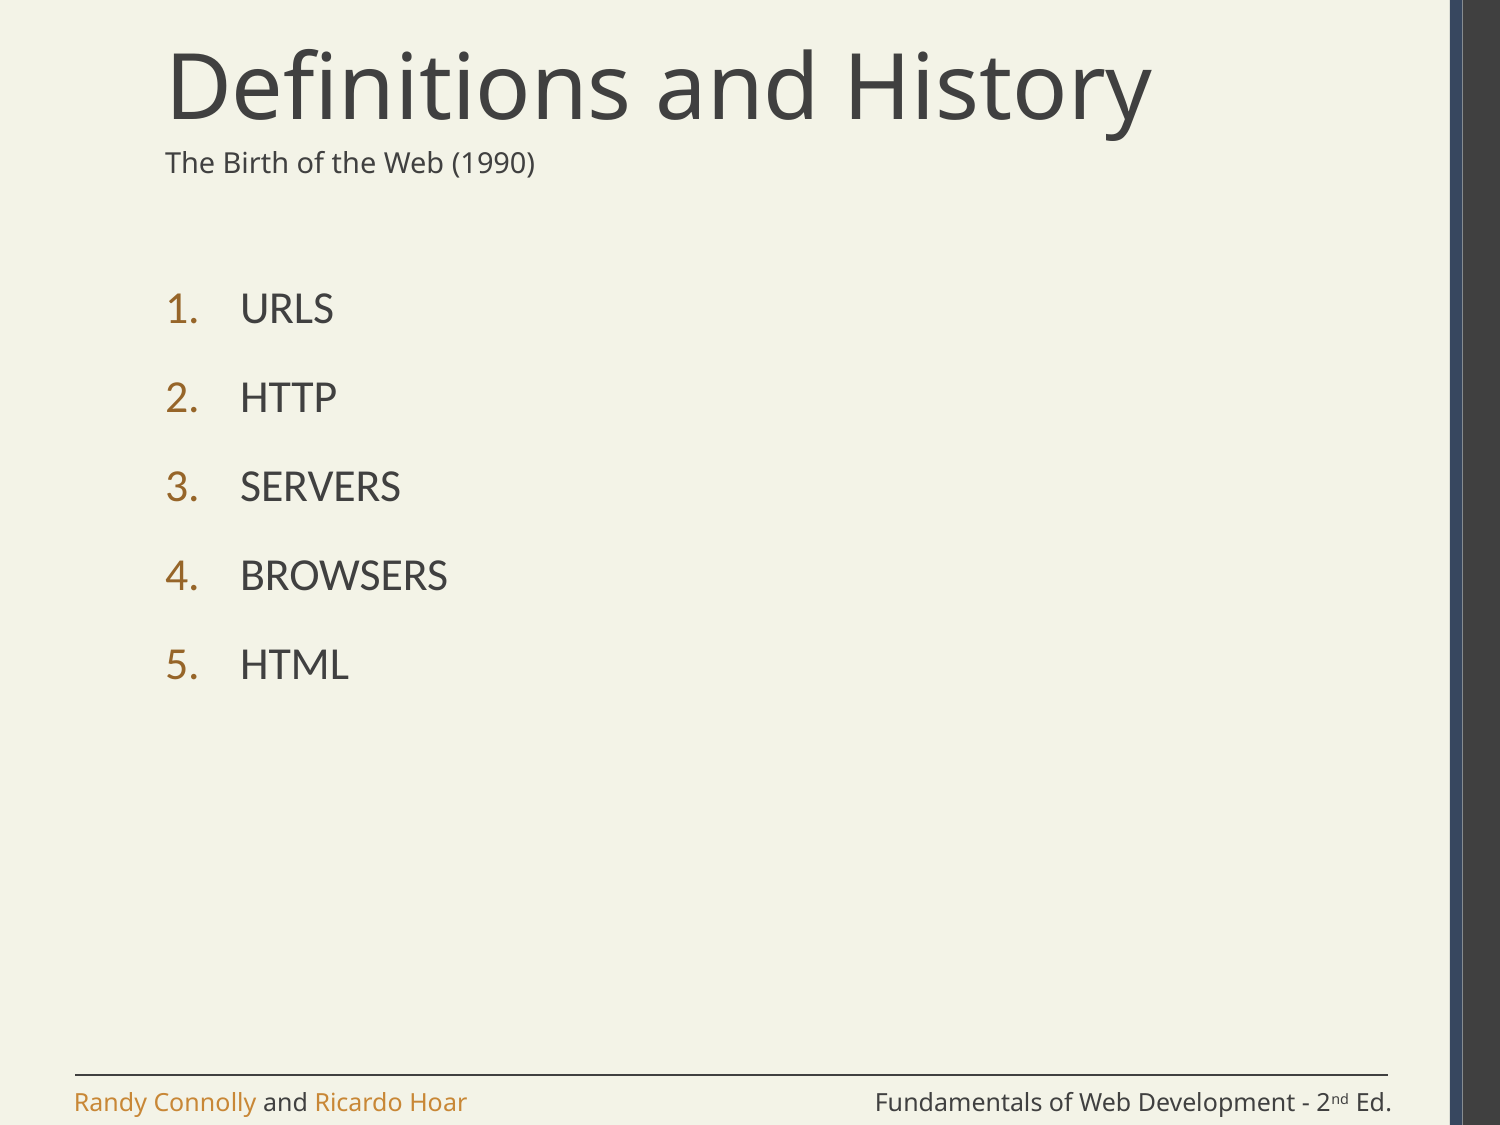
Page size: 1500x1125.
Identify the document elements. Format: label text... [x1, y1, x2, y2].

list URLS HTTP SERVERS BROWSERS HTML [150, 270, 1200, 1013]
list The Birth of the Web (1990) [150, 137, 1200, 188]
title Definitions and History [150, 20, 1425, 188]
